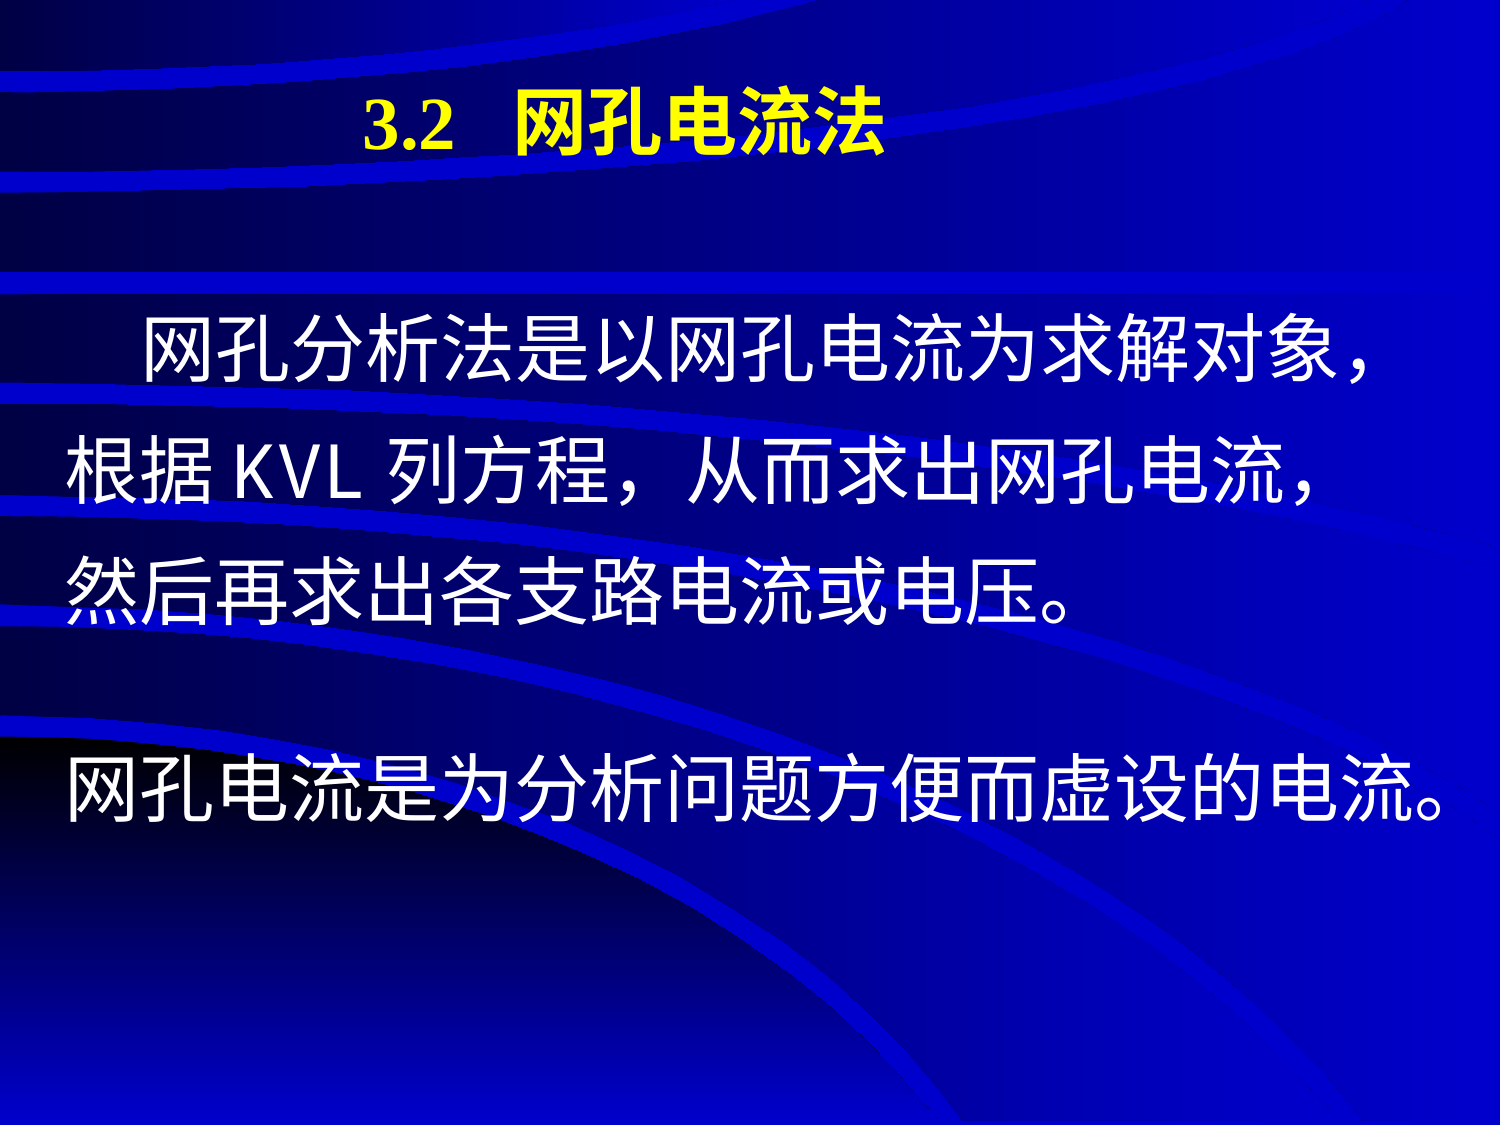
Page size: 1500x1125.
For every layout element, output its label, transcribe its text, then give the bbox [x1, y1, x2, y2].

text_box 网孔分析法是以网孔电流为求解对象，根据KVL列方程，从而求出网孔电流，然后再求出各支路电流或电压。 [50, 262, 1450, 642]
text_box 3.2 网孔电流法 [348, 67, 902, 173]
text_box 网孔电流是为分析问题方便而虚设的电流。 [49, 733, 1500, 839]
